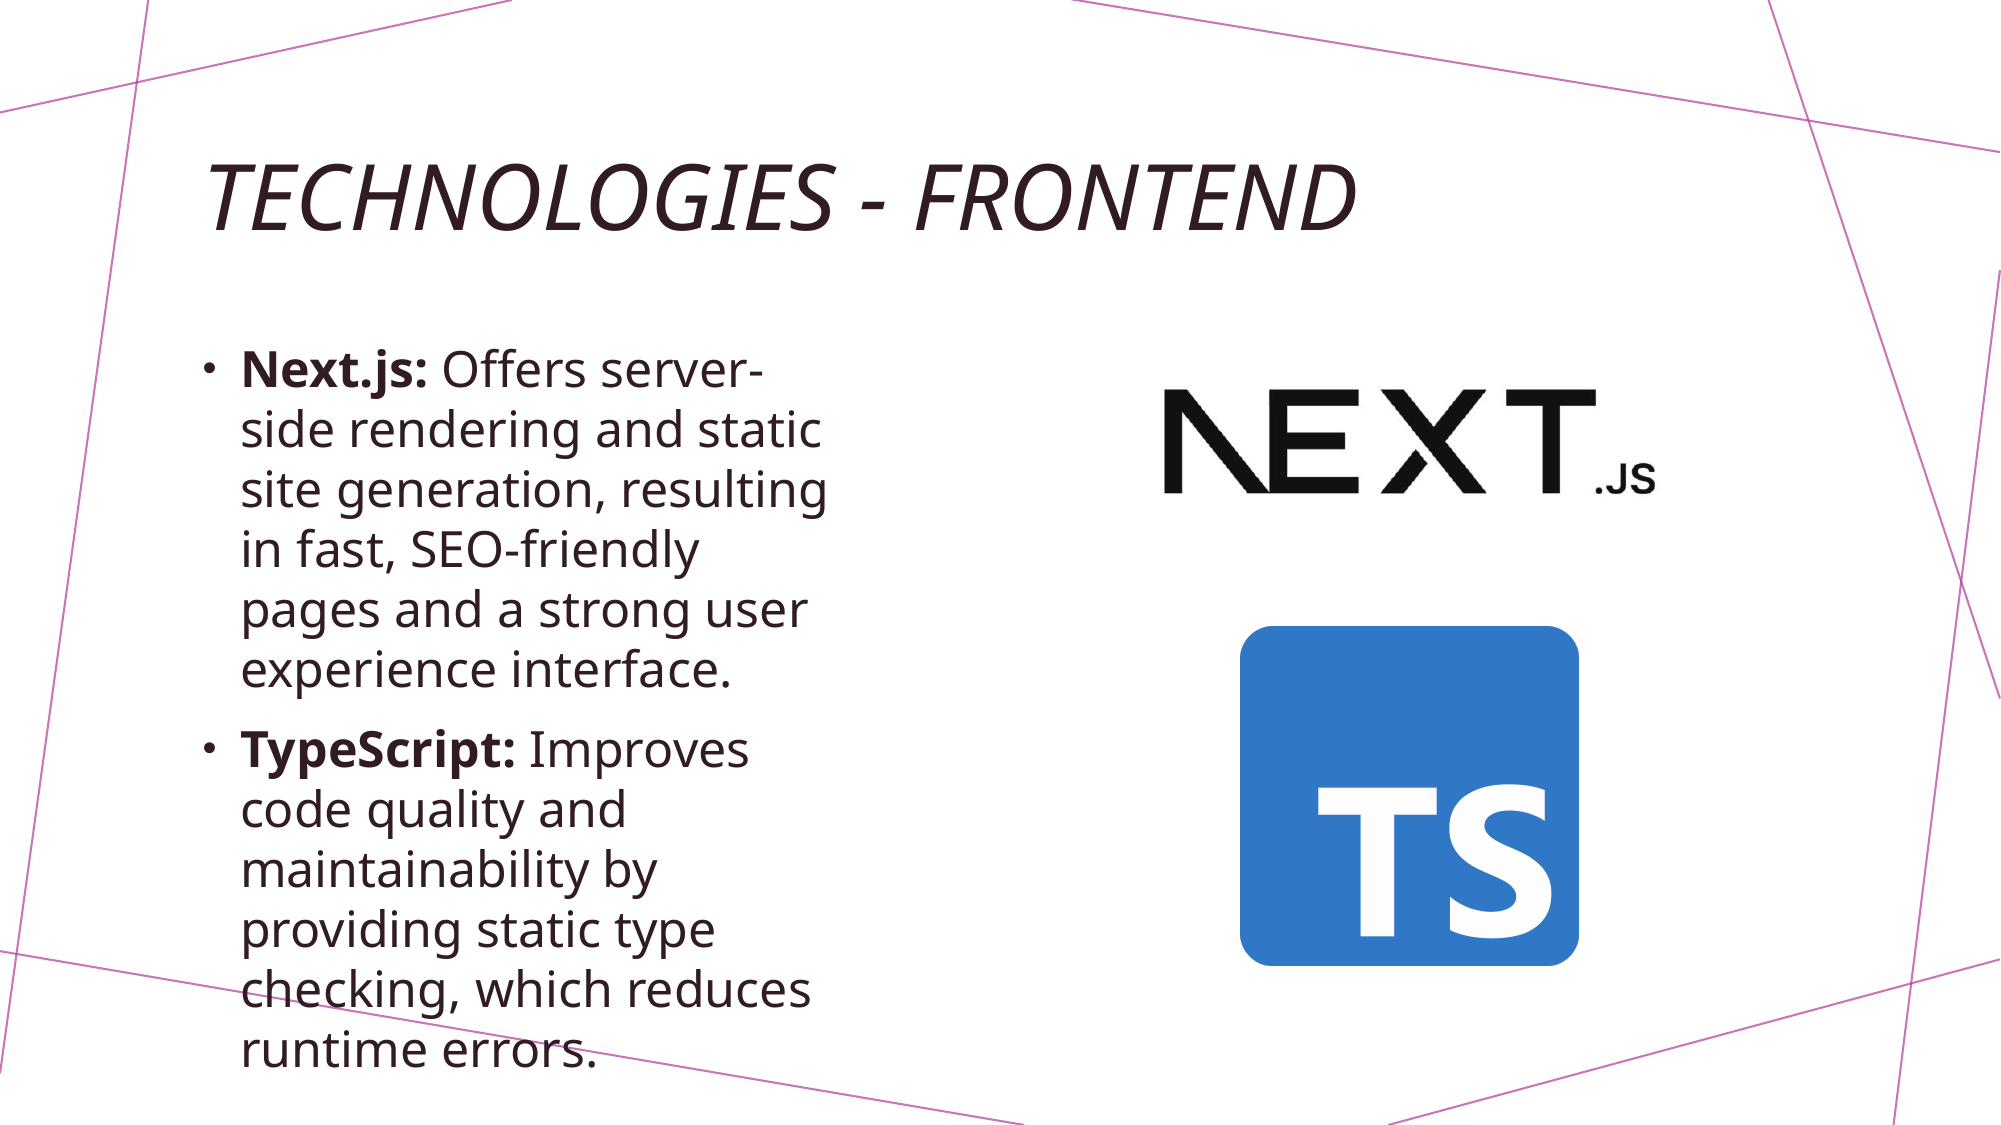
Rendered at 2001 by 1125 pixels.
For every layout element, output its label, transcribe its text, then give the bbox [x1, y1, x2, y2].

title Technologies - FRONTEND [187, 87, 1813, 315]
picture [1240, 626, 1579, 966]
list Next.js: Offers server-side rendering and static site generation, resulting in fast, SEO-friendly pages and a strong user experience interface. TypeScript: Improves code quality and maintainability by providing static type checking, which reduces runtime errors. [187, 329, 848, 990]
picture [1152, 280, 1667, 603]
